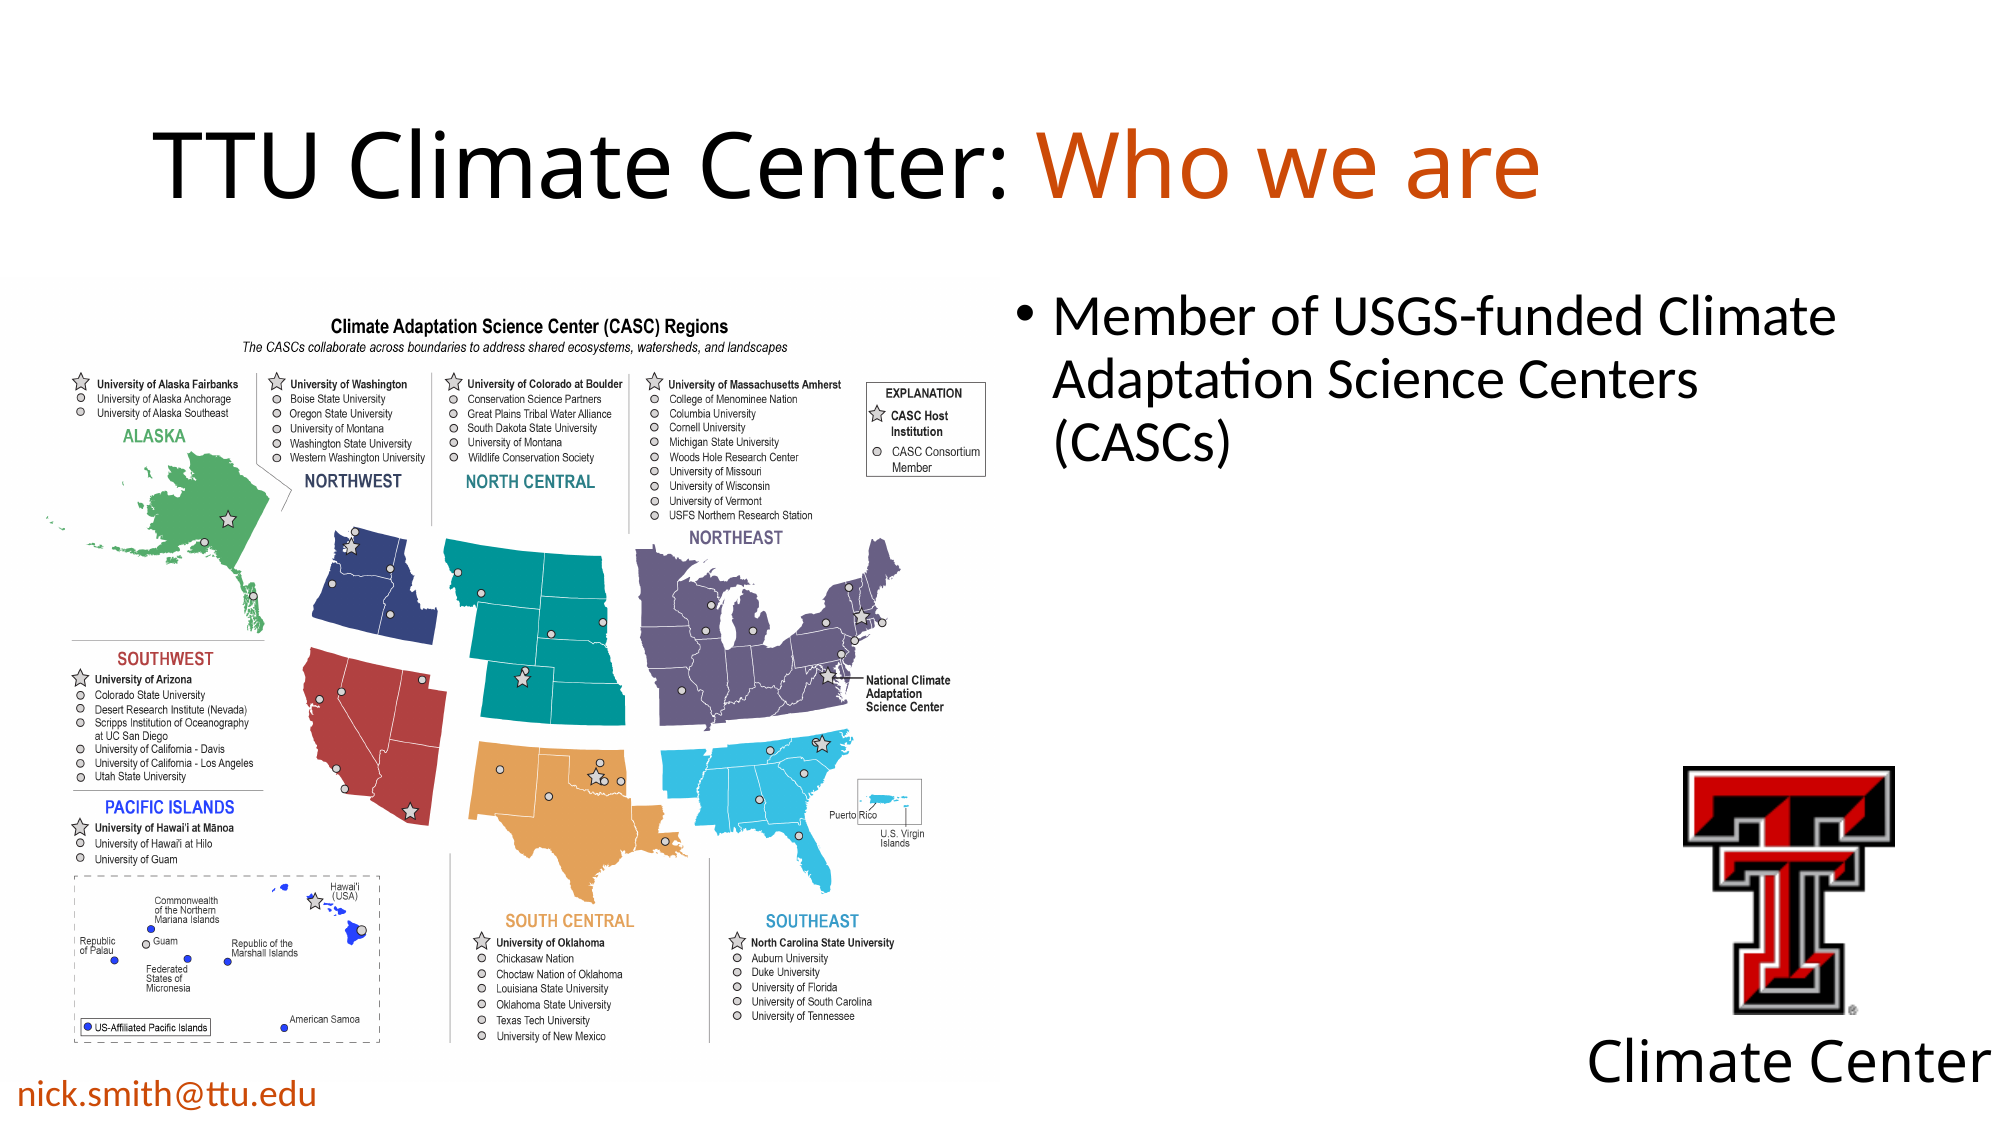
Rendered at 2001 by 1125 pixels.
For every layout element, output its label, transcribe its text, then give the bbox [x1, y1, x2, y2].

text_box nick.smith@ttu.edu [2, 1082, 333, 1122]
list Member of USGS-funded Climate Adaptation Science Centers (CASCs) [1000, 277, 1863, 992]
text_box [1620, 766, 1958, 1085]
title TTU Climate Center: Who we are [137, 59, 1863, 277]
picture [0, 277, 1000, 1082]
